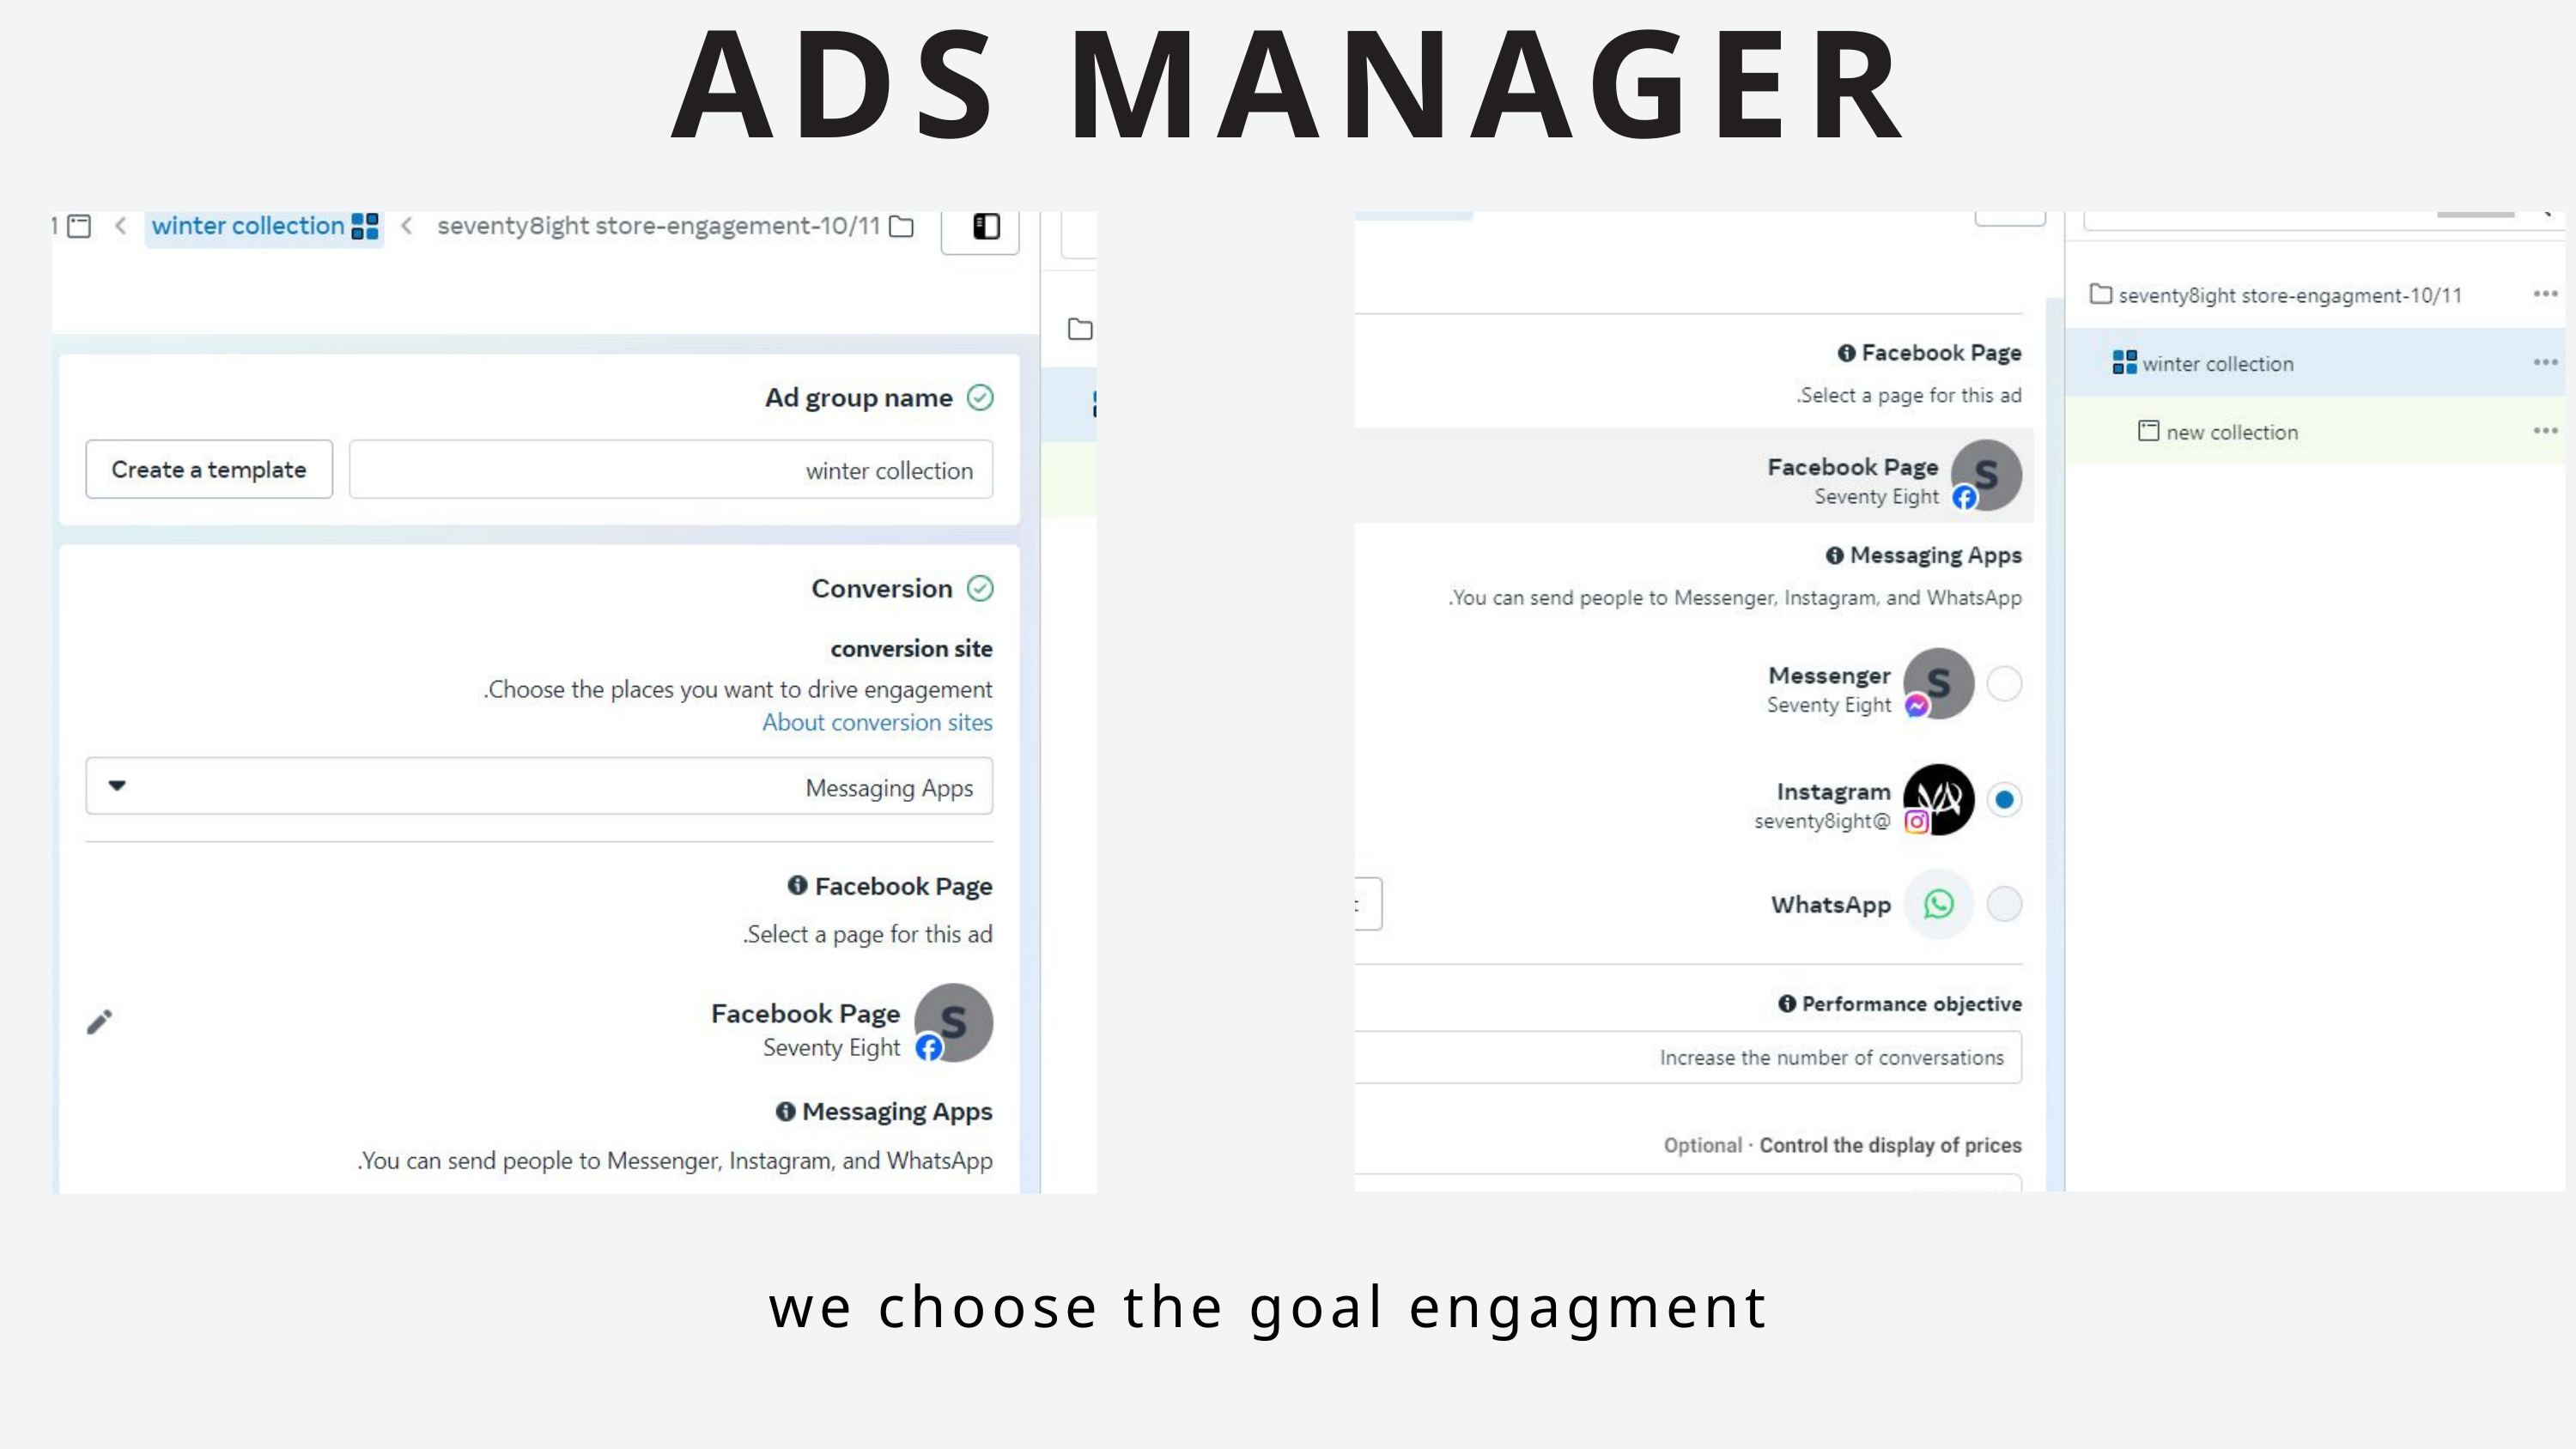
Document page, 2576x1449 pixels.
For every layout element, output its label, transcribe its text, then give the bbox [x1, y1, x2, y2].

text_box [1355, 212, 2566, 1191]
text_box ADS MANAGER [671, 0, 1960, 168]
text_box [52, 212, 1097, 1194]
text_box we choose the goal engagment [416, 1259, 2120, 1340]
